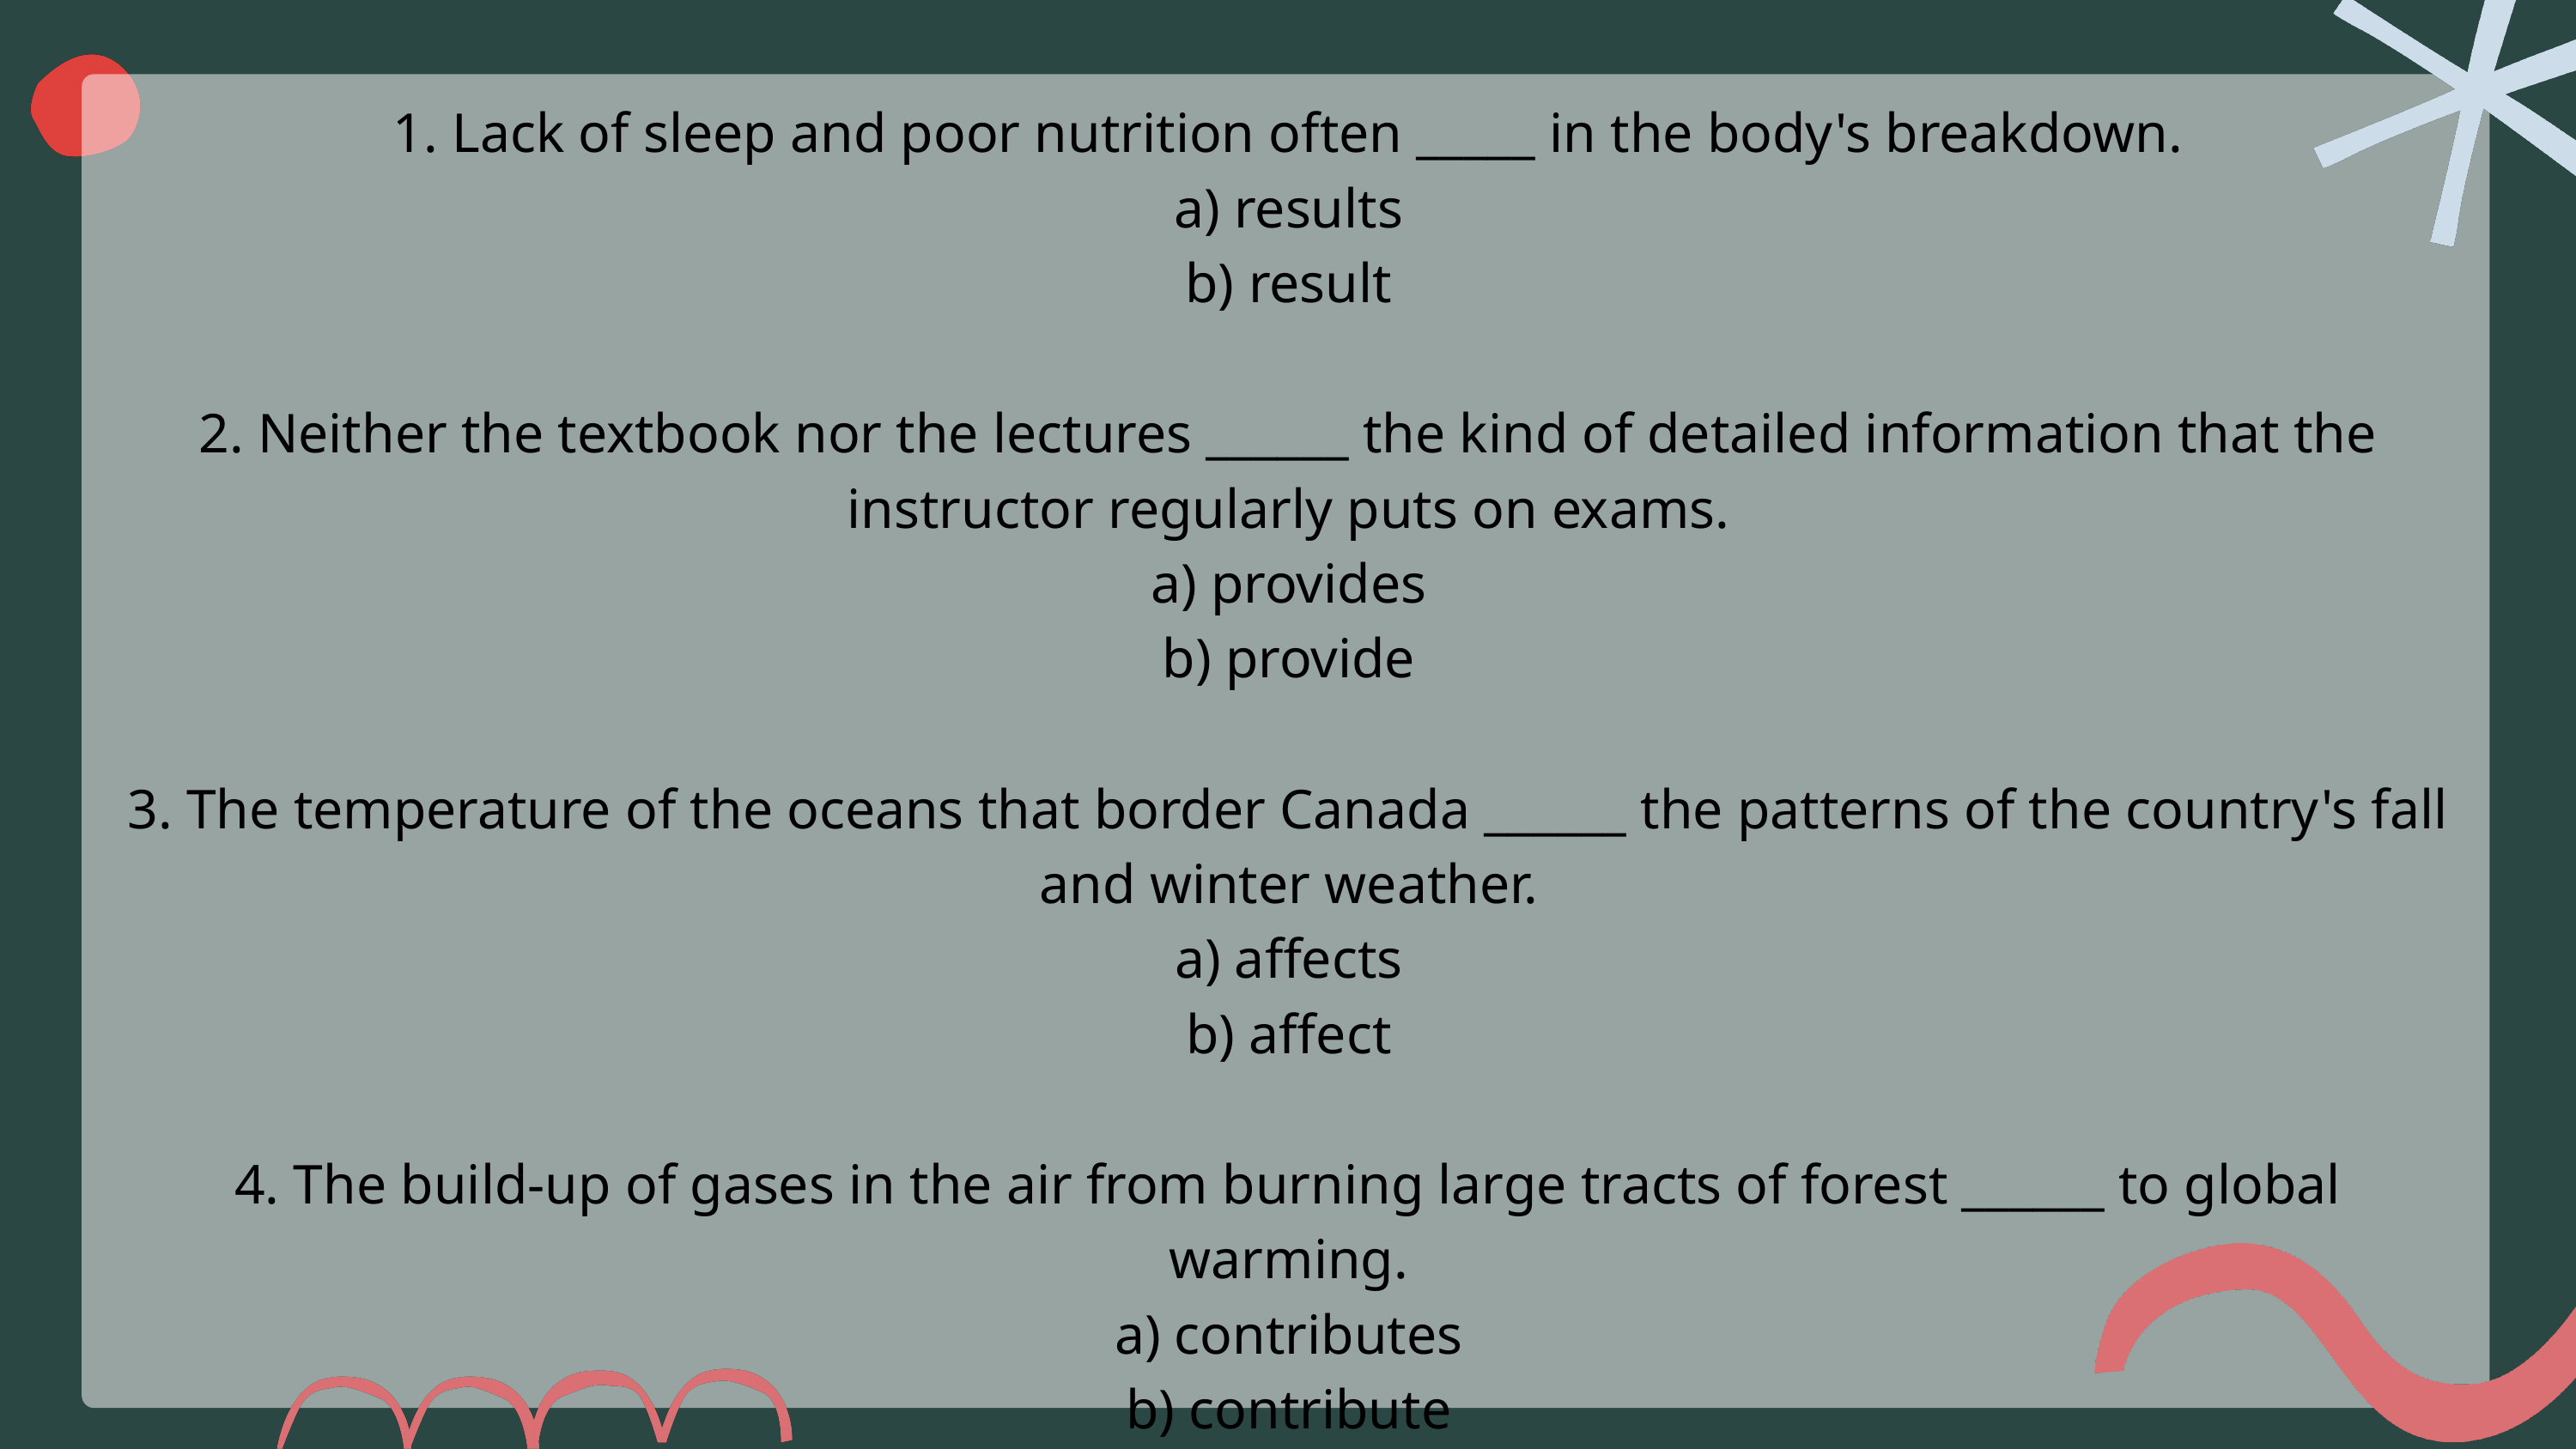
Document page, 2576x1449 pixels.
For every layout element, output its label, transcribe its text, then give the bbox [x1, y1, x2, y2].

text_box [81, 74, 2490, 1409]
text_box [2313, 0, 2576, 247]
text_box [276, 1440, 793, 1449]
text_box [2093, 1241, 2576, 1449]
text_box [26, 45, 149, 160]
text_box 1. Lack of sleep and poor nutrition often _____ in the body's breakdown. a) results b) result 2. Neither the textbook nor the lectures ______ the kind of detailed information that the instructor regularly puts on exams. a) provides b) provide 3. The temperature of the oceans that border Canada ______ the patterns of the country's fall and winter weather. a) affects b) affect 4. The build-up of gases in the air from burning large tracts of forest ______ to global warming. a) contributes b) contribute [116, 1415, 2462, 1440]
